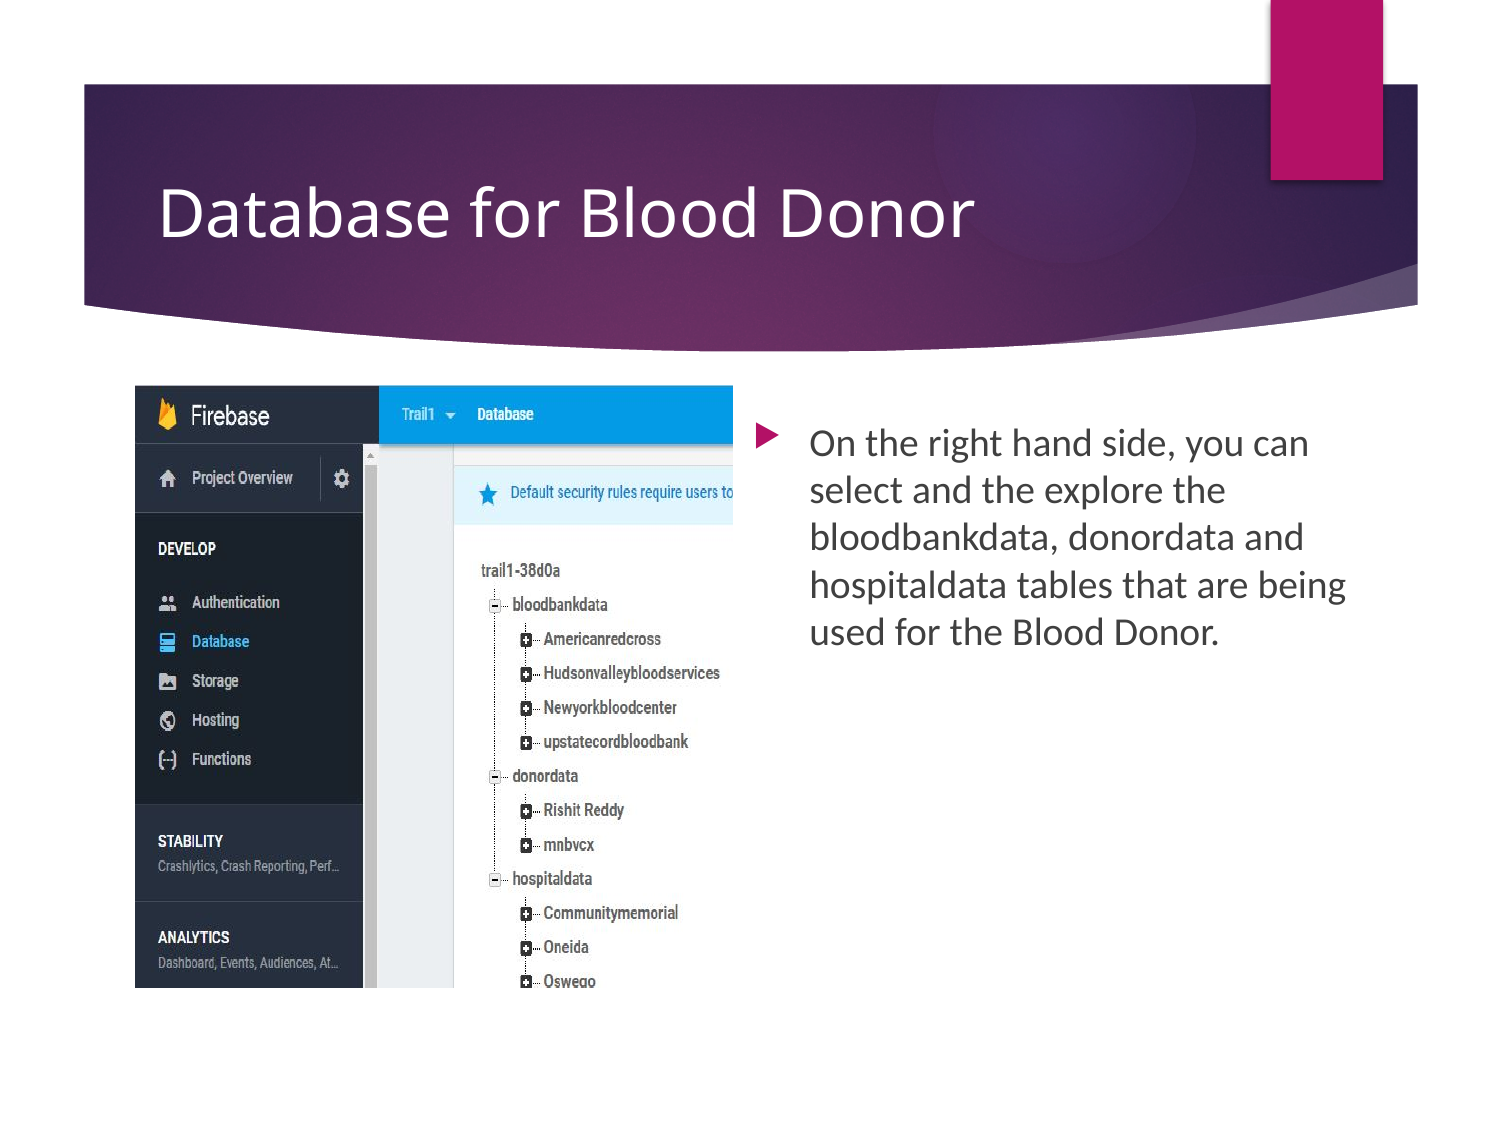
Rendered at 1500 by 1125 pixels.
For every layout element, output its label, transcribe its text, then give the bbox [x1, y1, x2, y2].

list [135, 385, 733, 988]
list On the right hand side, you can select and the explore the bloodbankdata, donordata and hospitaldata tables that are being used for the Blood Donor. [738, 408, 1424, 989]
title Database for Blood Donor [142, 152, 1183, 269]
